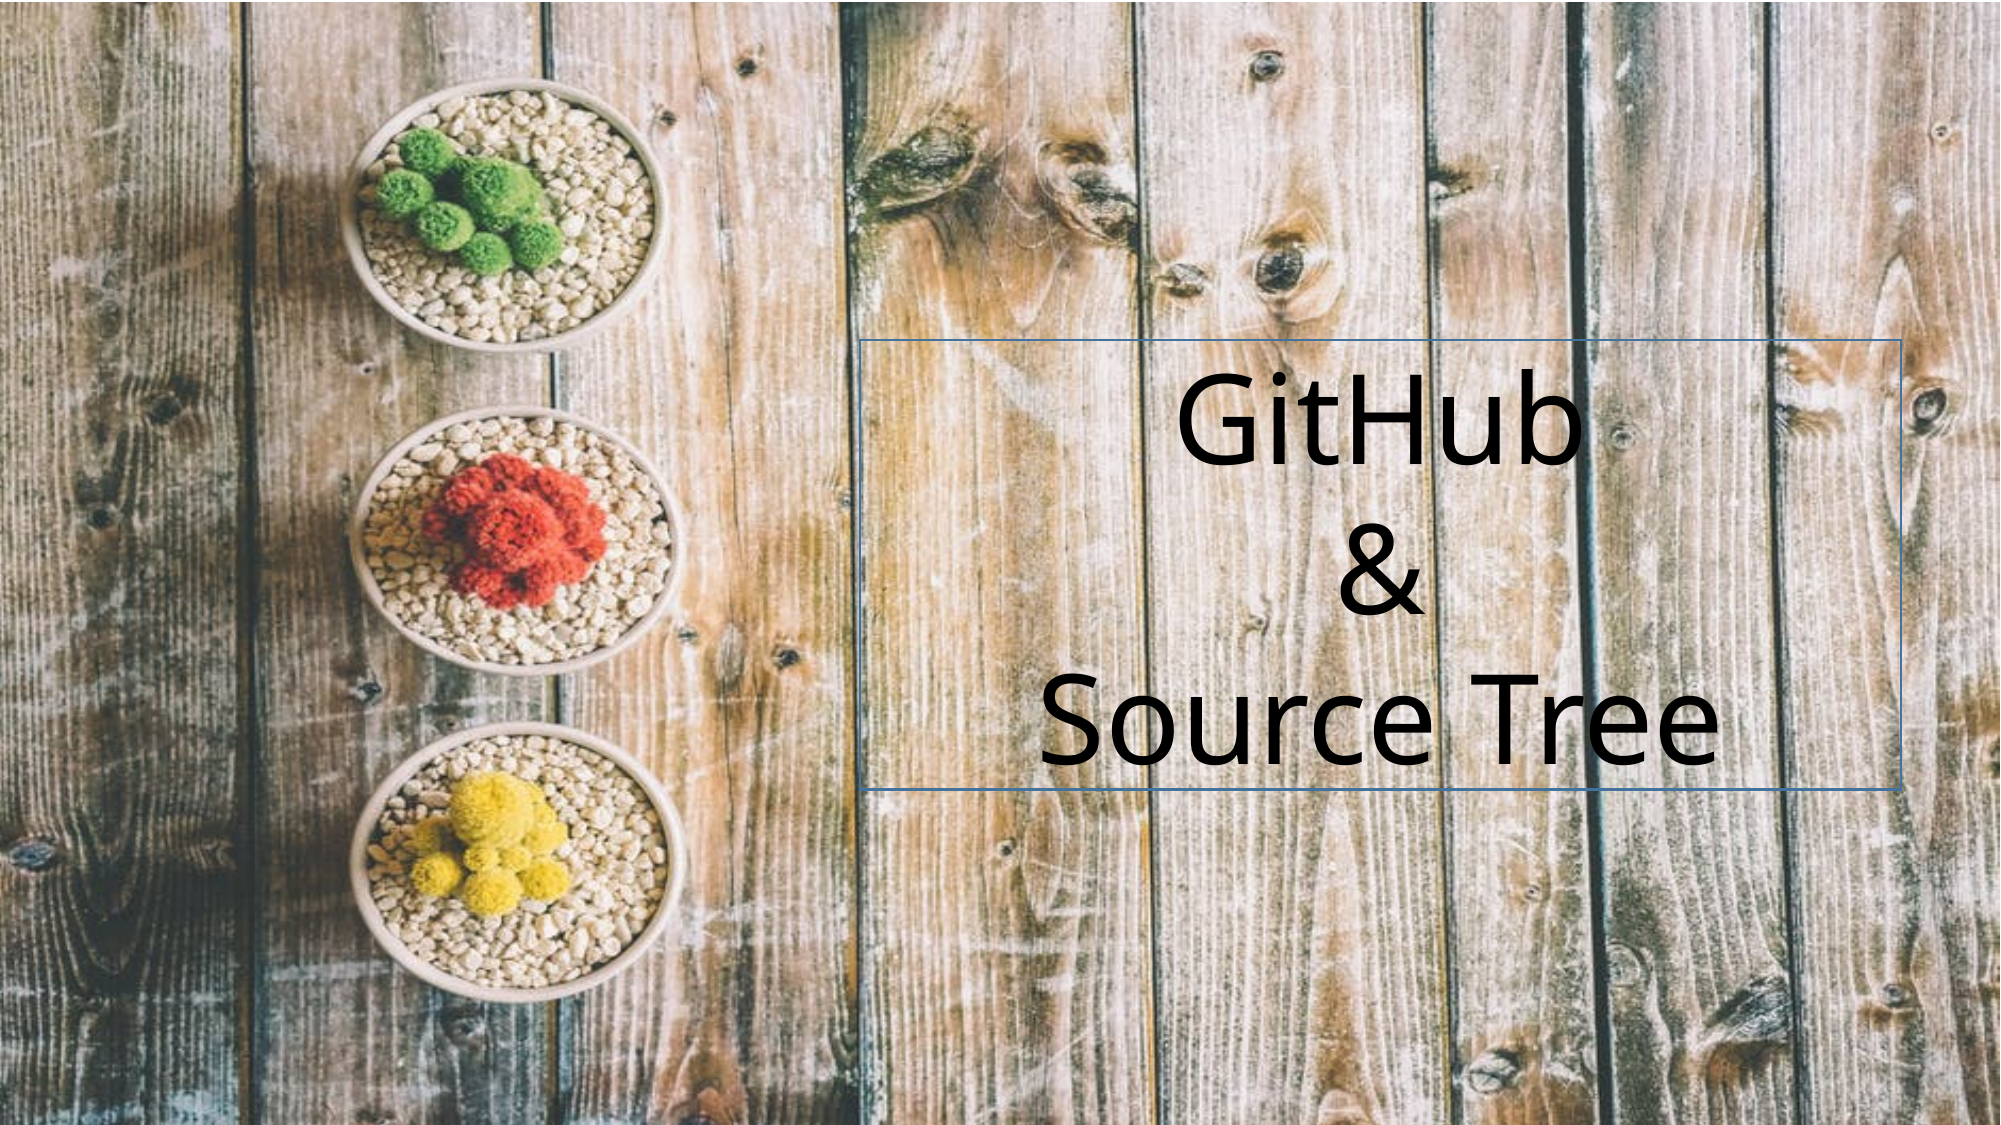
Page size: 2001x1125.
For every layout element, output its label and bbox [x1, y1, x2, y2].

list [0, 2, 2000, 1125]
